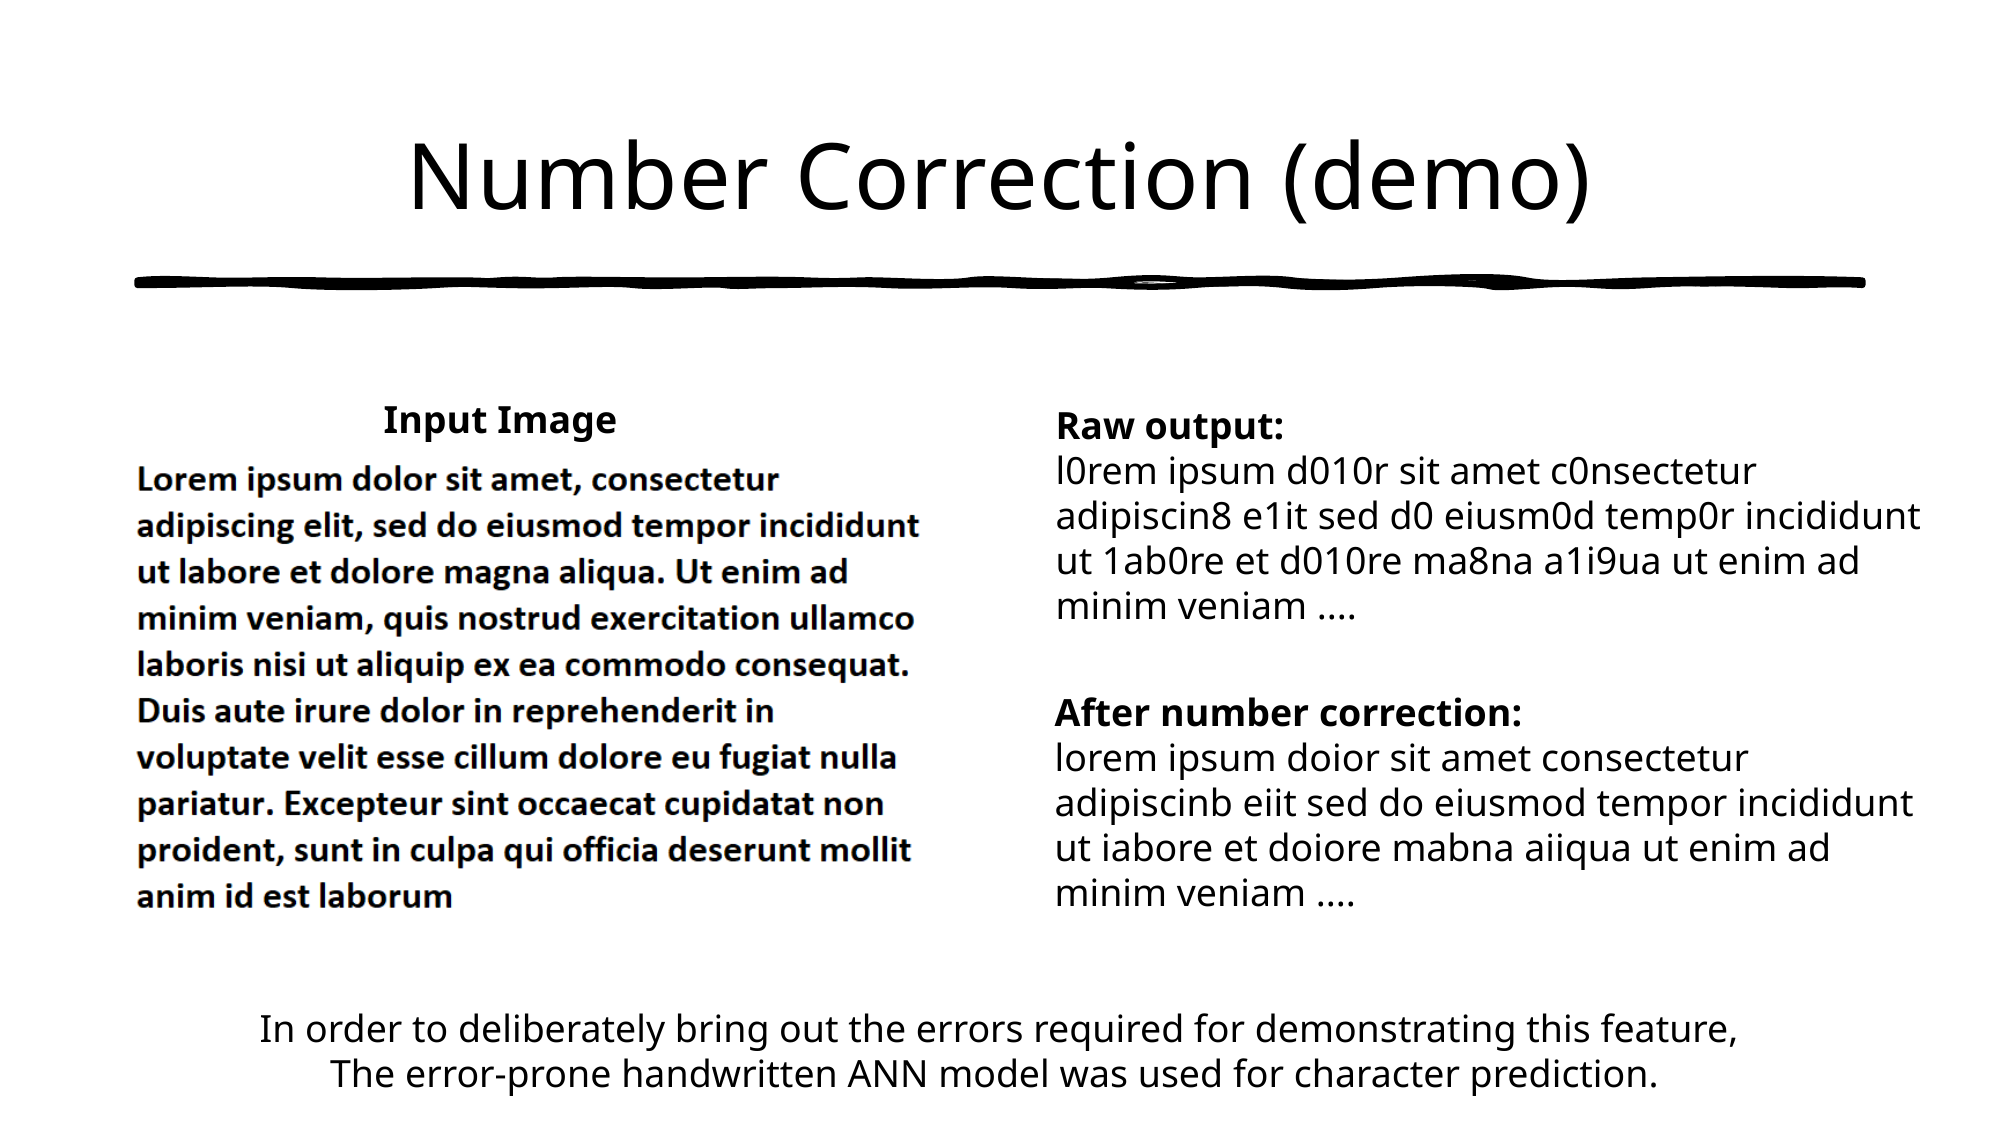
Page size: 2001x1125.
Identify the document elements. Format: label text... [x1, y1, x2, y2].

text_box Raw output: l0rem ipsum d010r sit amet c0nsectetur adipiscin8 e1it sed d0 eiusm0d temp0r incididunt ut 1ab0re et d010re ma8na a1i9ua ut enim ad minim veniam .... [1040, 394, 1947, 634]
text_box In order to deliberately bring out the errors required for demonstrating this feature, The error-prone handwritten ANN model was used for character prediction. [244, 997, 1755, 1102]
title Number Correction (demo) [137, 59, 1863, 278]
text_box After number correction: lorem ipsum doior sit amet consectetur adipiscinb eiit sed do eiusmod tempor incididunt ut iabore et doiore mabna aiiqua ut enim ad minim veniam .... [1039, 681, 1929, 922]
text_box Input Image [369, 388, 633, 449]
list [125, 456, 930, 924]
